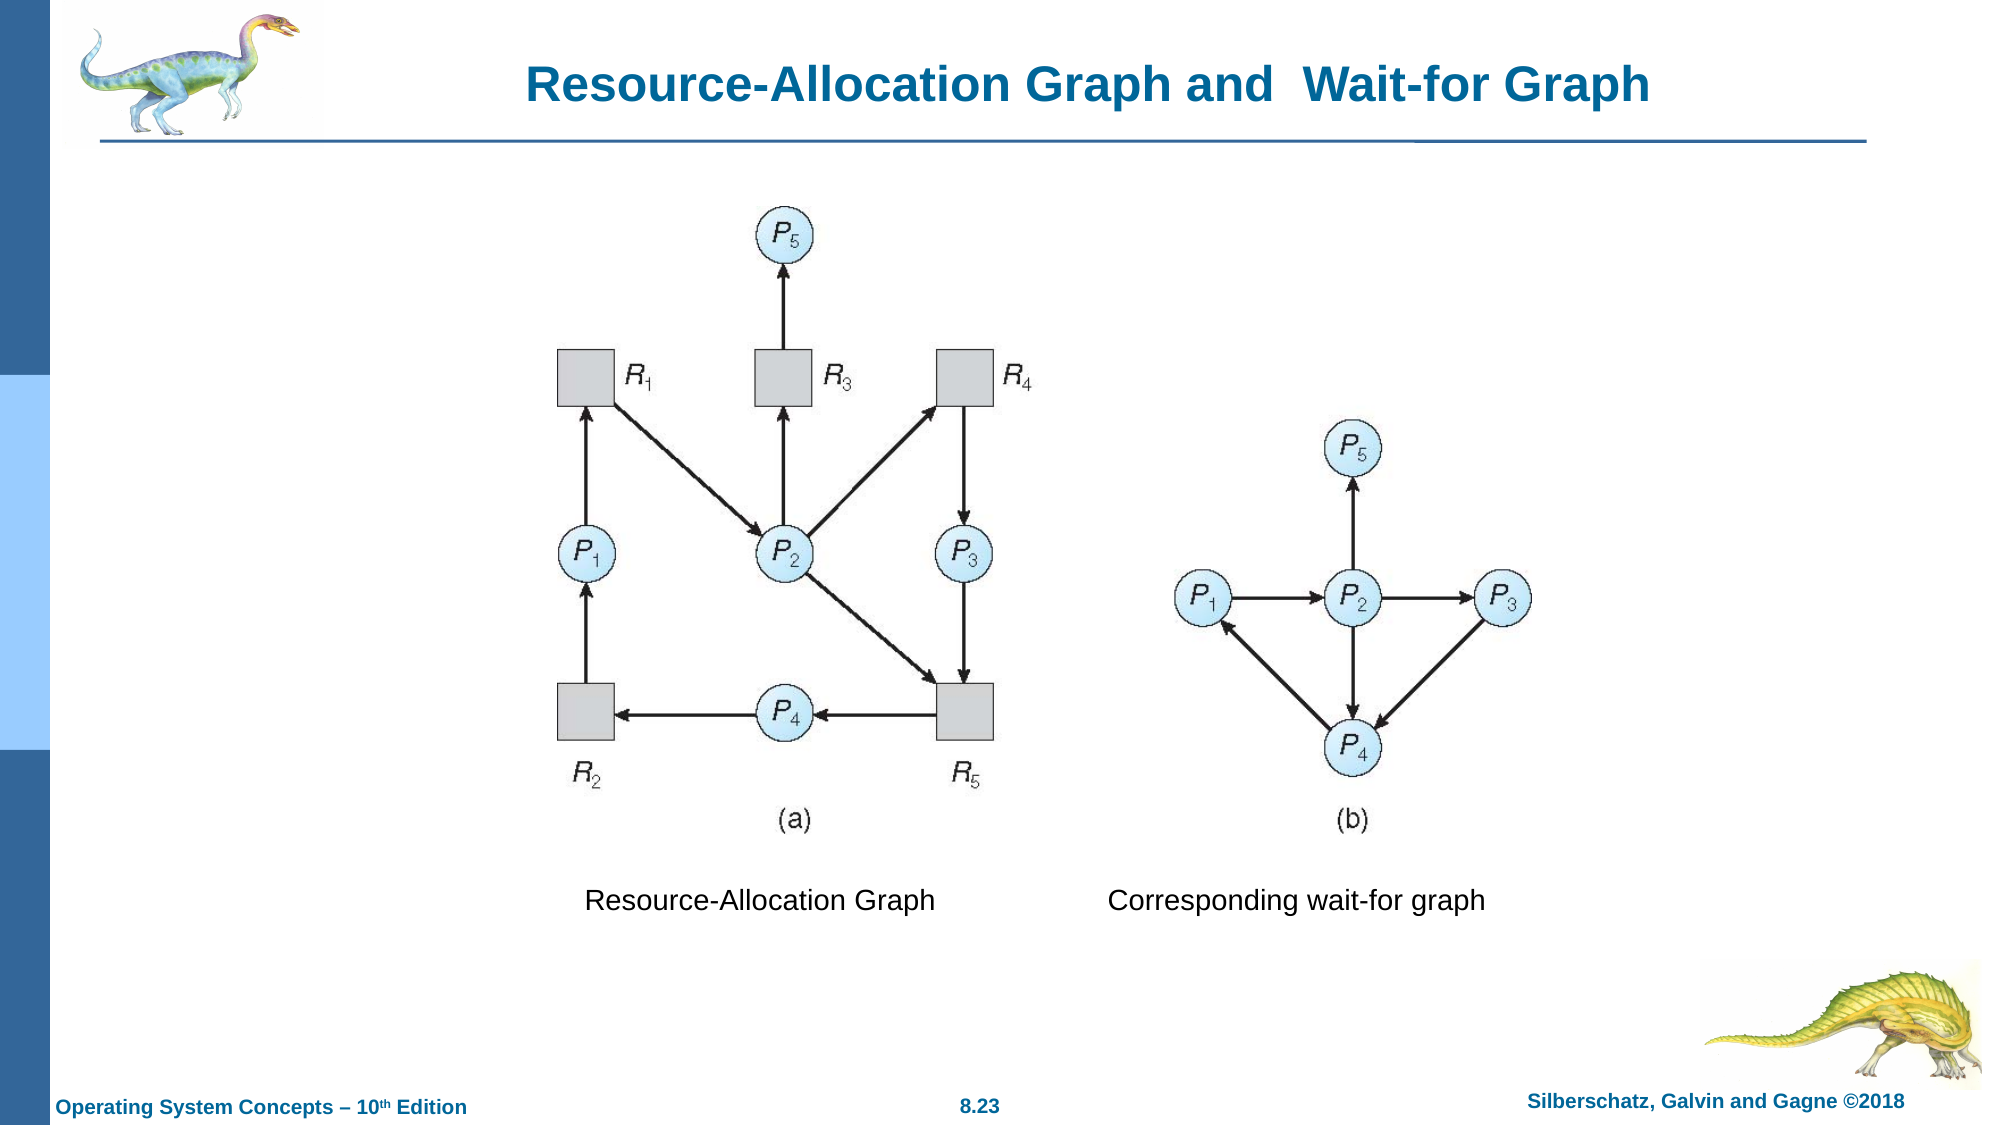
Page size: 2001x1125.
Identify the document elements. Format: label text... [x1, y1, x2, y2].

picture [557, 206, 1532, 835]
title Resource-Allocation Graph and Wait-for Graph [452, 43, 1725, 119]
text_box Corresponding wait-for graph [1039, 873, 1555, 924]
text_box Resource-Allocation Graph [520, 873, 1001, 924]
picture [62, 0, 324, 149]
picture [1700, 959, 1982, 1090]
